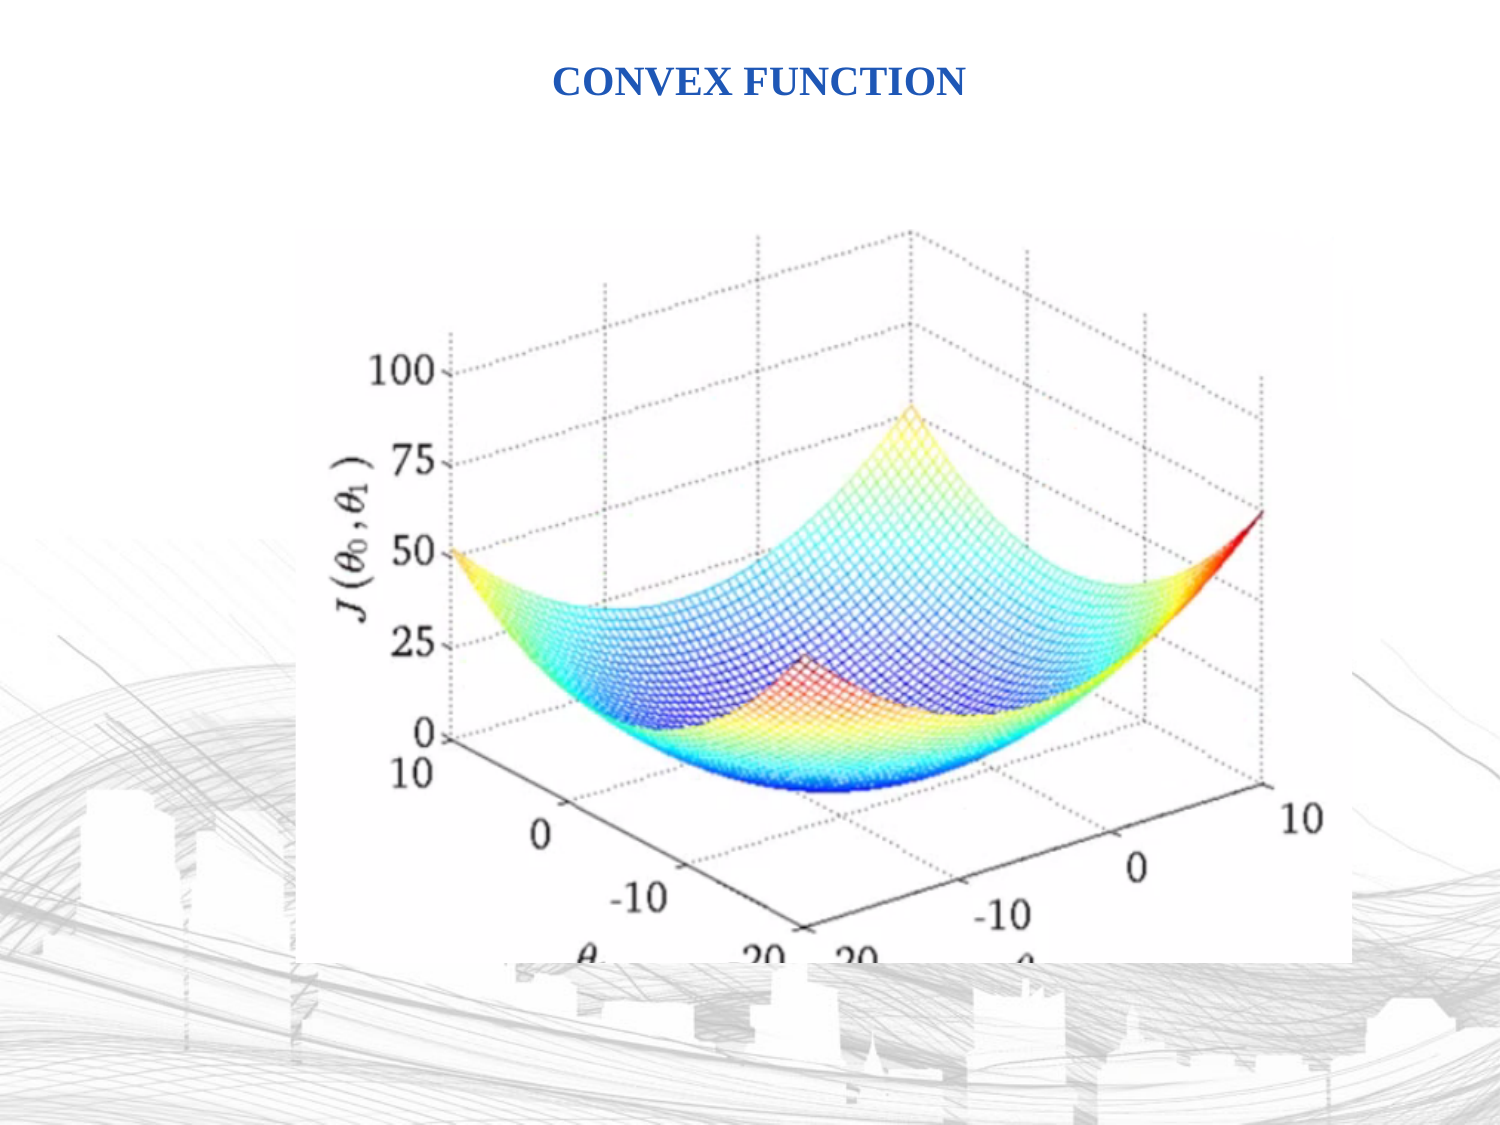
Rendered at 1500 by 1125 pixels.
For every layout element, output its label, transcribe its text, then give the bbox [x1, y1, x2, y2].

picture [0, 0, 1500, 1125]
title Convex function [84, 46, 1434, 112]
